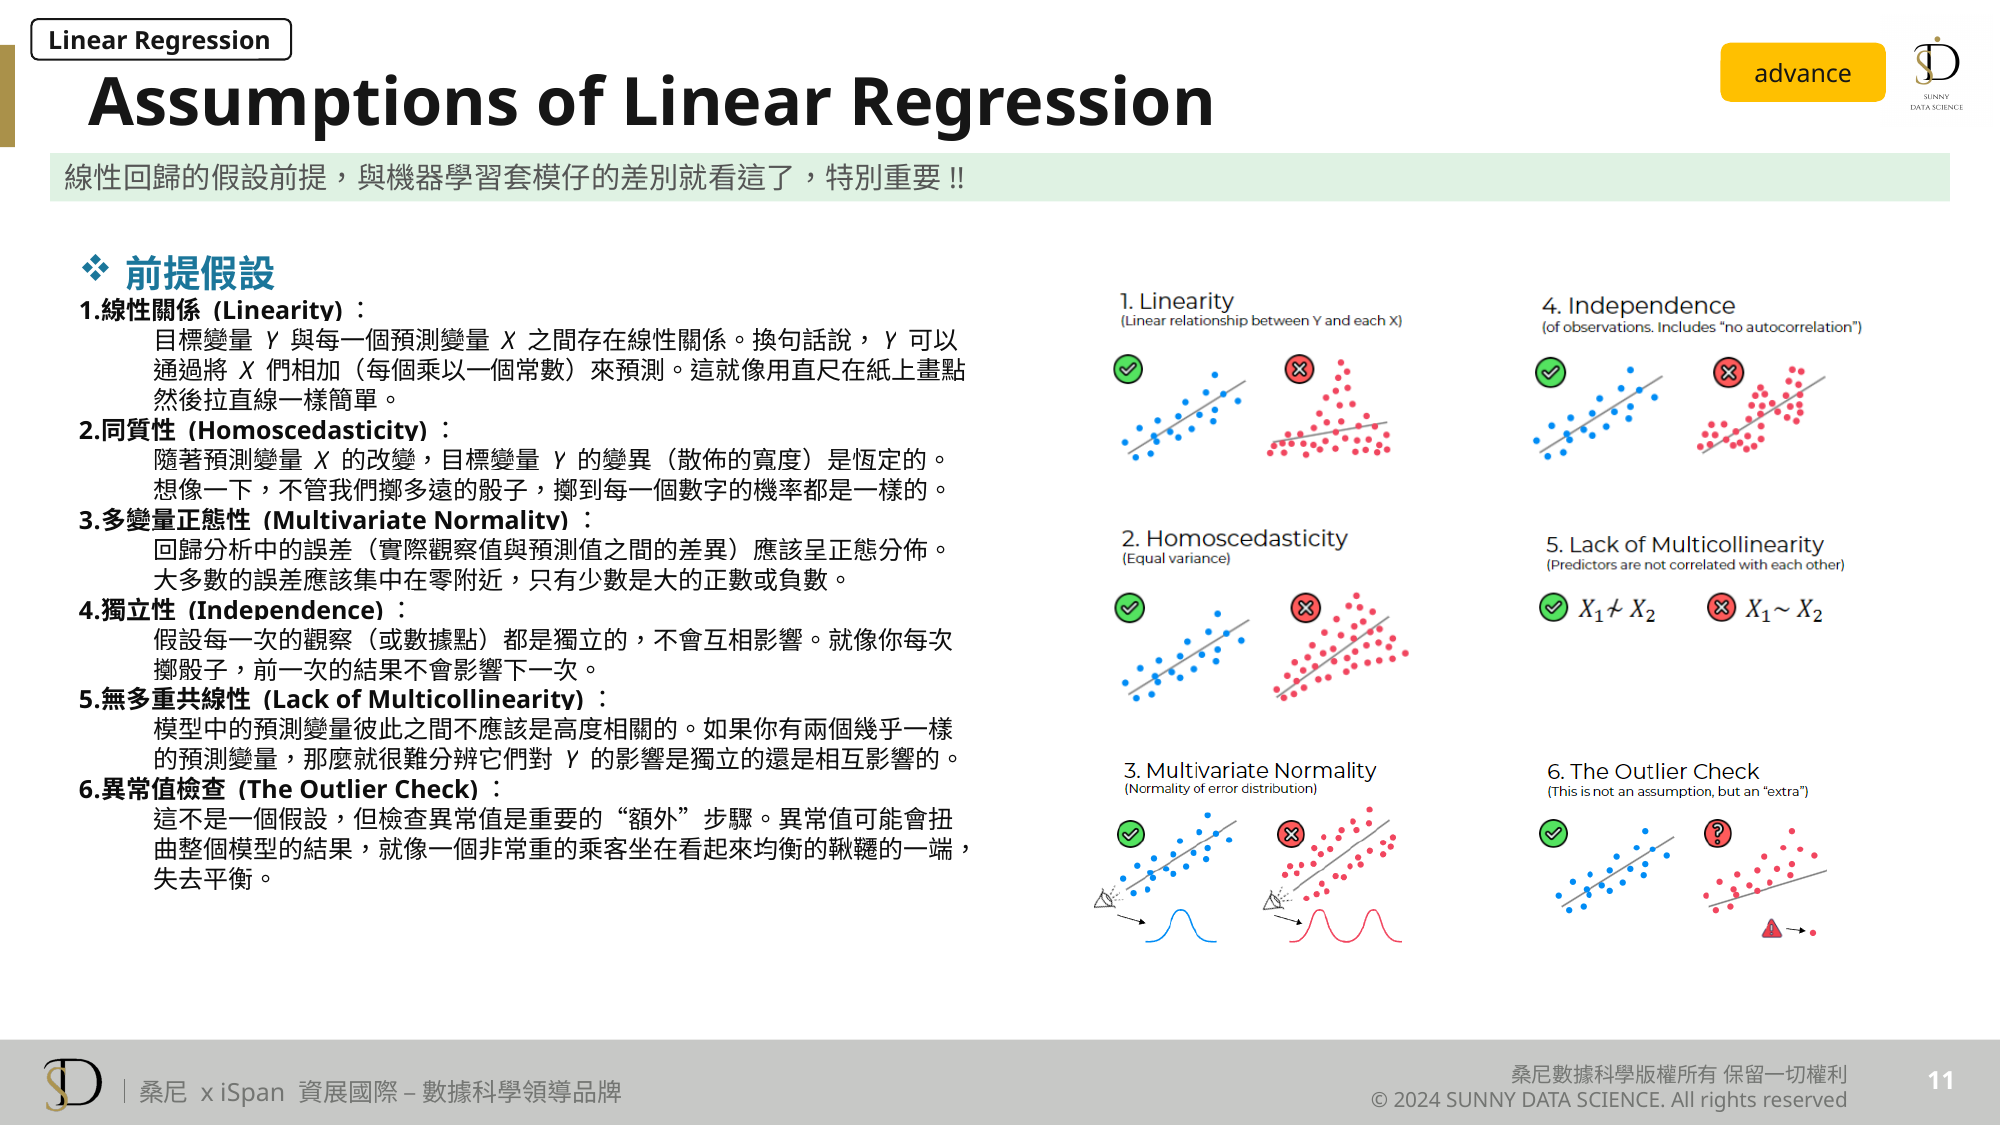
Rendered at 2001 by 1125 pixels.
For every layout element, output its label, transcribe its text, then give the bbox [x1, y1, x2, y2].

picture [1880, 14, 1993, 127]
picture [1094, 755, 1402, 958]
text_box 前提假設 線性關係 (Linearity)： 目標變量 Y 與每一個預測變量 X 之間存在線性關係。換句話說，Y 可以通過將 X 們相加（每個乘以一個常數）來預測。這就像用直尺在紙上畫點然後拉直線一樣簡單。 同質性 (Homoscedasticity)： 隨著預測變量 X 的改變，目標變量 Y 的變異（散佈的寬度）是恆定的。想像一下，不管我們擲多遠的骰子，擲到每一個數字的機率都是一樣的。 多變量正態性 (Multivariate Normality)： 回歸分析中的誤差（實際觀察值與預測值之間的差異）應該呈正態分佈。大多數的誤差應該集中在零附近，只有少數是大的正數或負數。 獨立性 (Independence)： 假設每一次的觀察（或數據點）都是獨立的，不會互相影響。就像你每次擲骰子，前一次的結果不會影響下一次。 無多重共線性 (Lack of Multicollinearity)： 模型中的預測變量彼此之間不應該是高度相關的。如果你有兩個幾乎一樣的預測變量，那麼就很難分辨它們對 Y 的影響是獨立的還是相互影響的。 異常值檢查 (The Outlier Check)： 這不是一個假設，但檢查異常值是重要的“額外”步驟。異常值可能會扭曲整個模型的結果，就像一個非常重的乘客坐在看起來均衡的鞦韆的一端，失去平衡。 [64, 219, 989, 901]
text_box advance [1719, 41, 1887, 103]
picture [1529, 526, 1851, 634]
text_box Linear Regression [30, 18, 293, 61]
picture [1106, 280, 1414, 483]
picture [0, 1020, 145, 1125]
text_box Assumptions of Linear Regression [73, 39, 1937, 152]
picture [1106, 521, 1414, 717]
picture [1519, 290, 1872, 467]
picture [1531, 757, 1827, 941]
text_box 線性回歸的假設前提，與機器學習套模仔的差別就看這了，特別重要!! [49, 152, 1951, 202]
